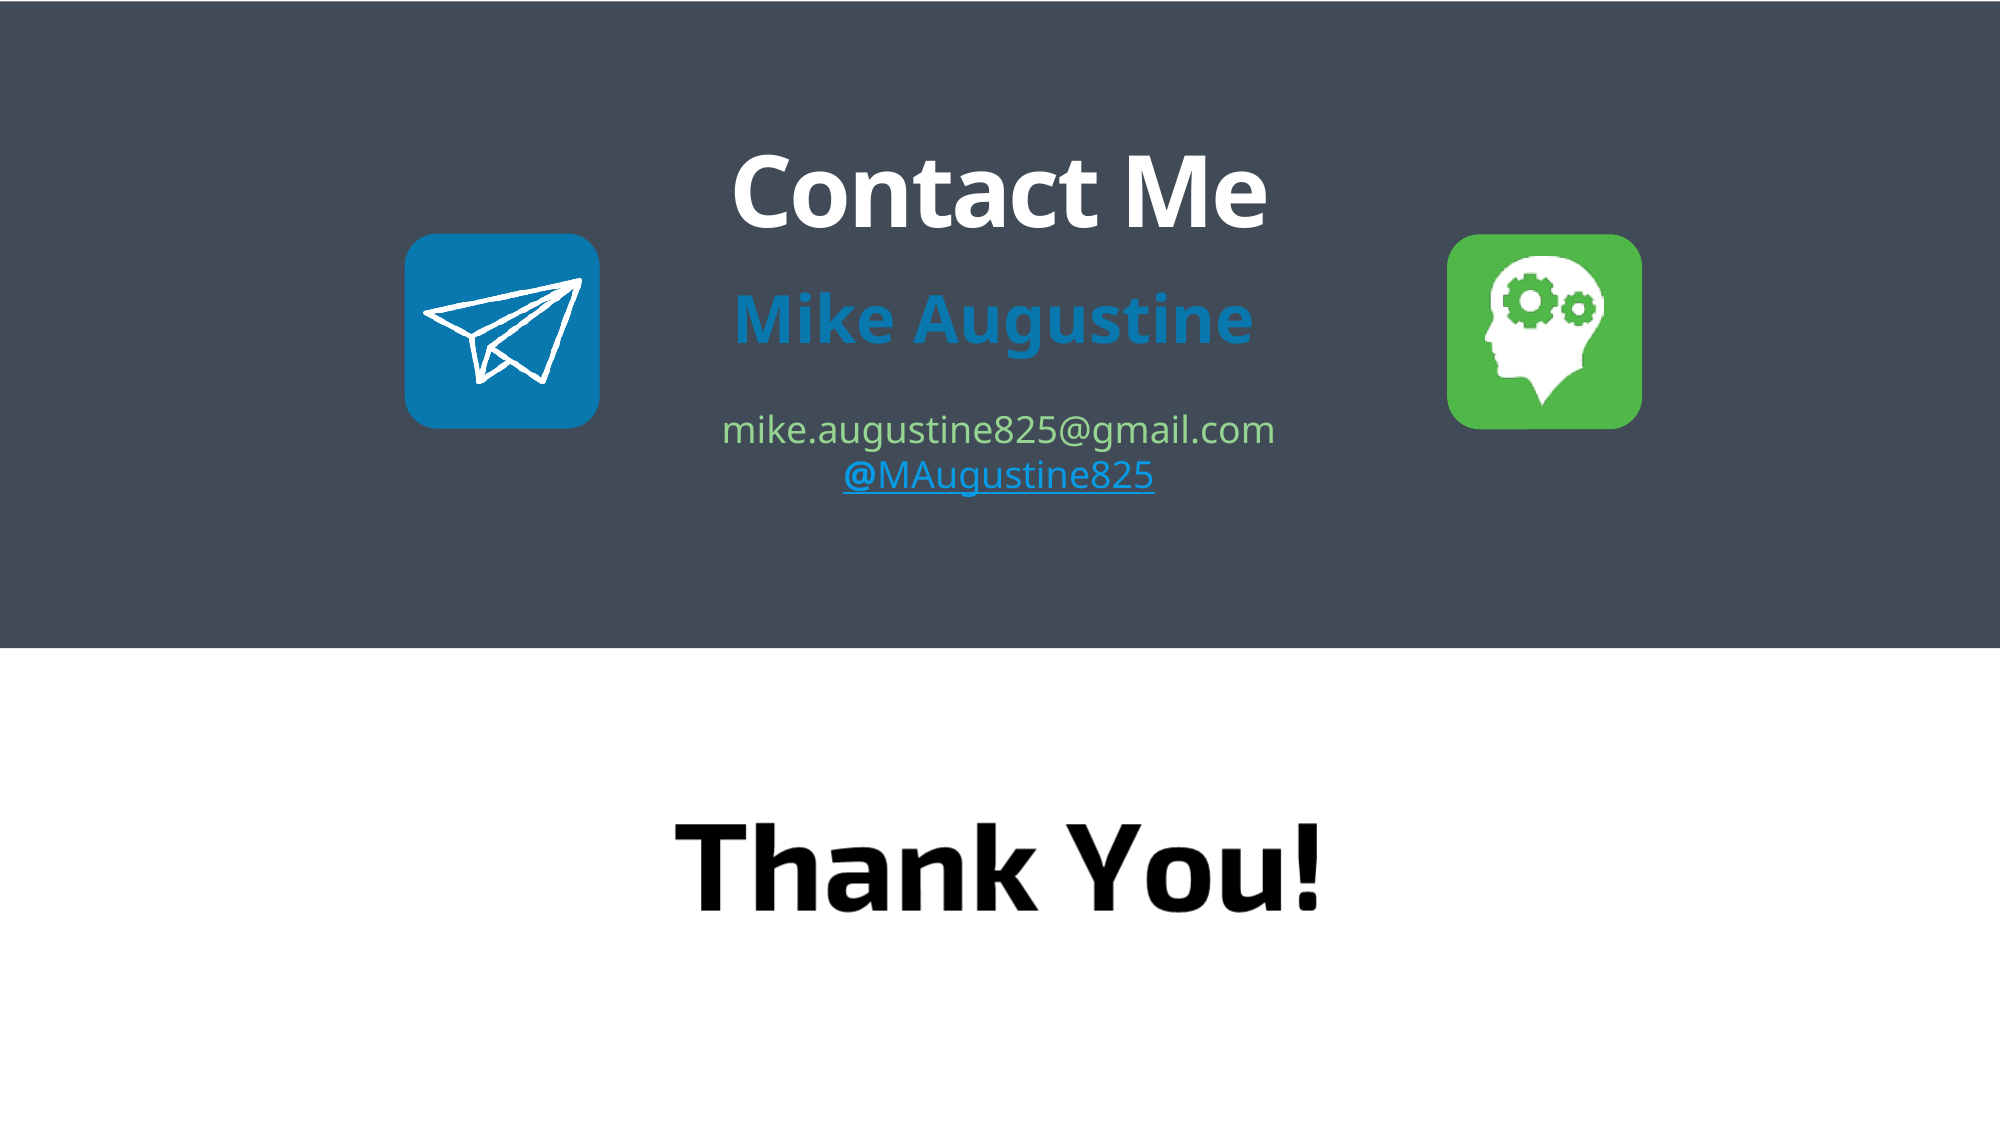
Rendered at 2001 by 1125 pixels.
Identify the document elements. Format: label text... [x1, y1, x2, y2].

text_box [1446, 233, 1644, 431]
picture [424, 279, 581, 383]
text_box mike.augustine825@gmail.com @MAugustine825 [699, 398, 1299, 510]
text_box [0, 0, 2000, 649]
picture [1485, 256, 1604, 407]
picture [598, 746, 1402, 1010]
text_box [403, 256, 601, 430]
text_box Contact Me [391, 120, 1608, 256]
text_box Mike Augustine [638, 269, 1350, 364]
